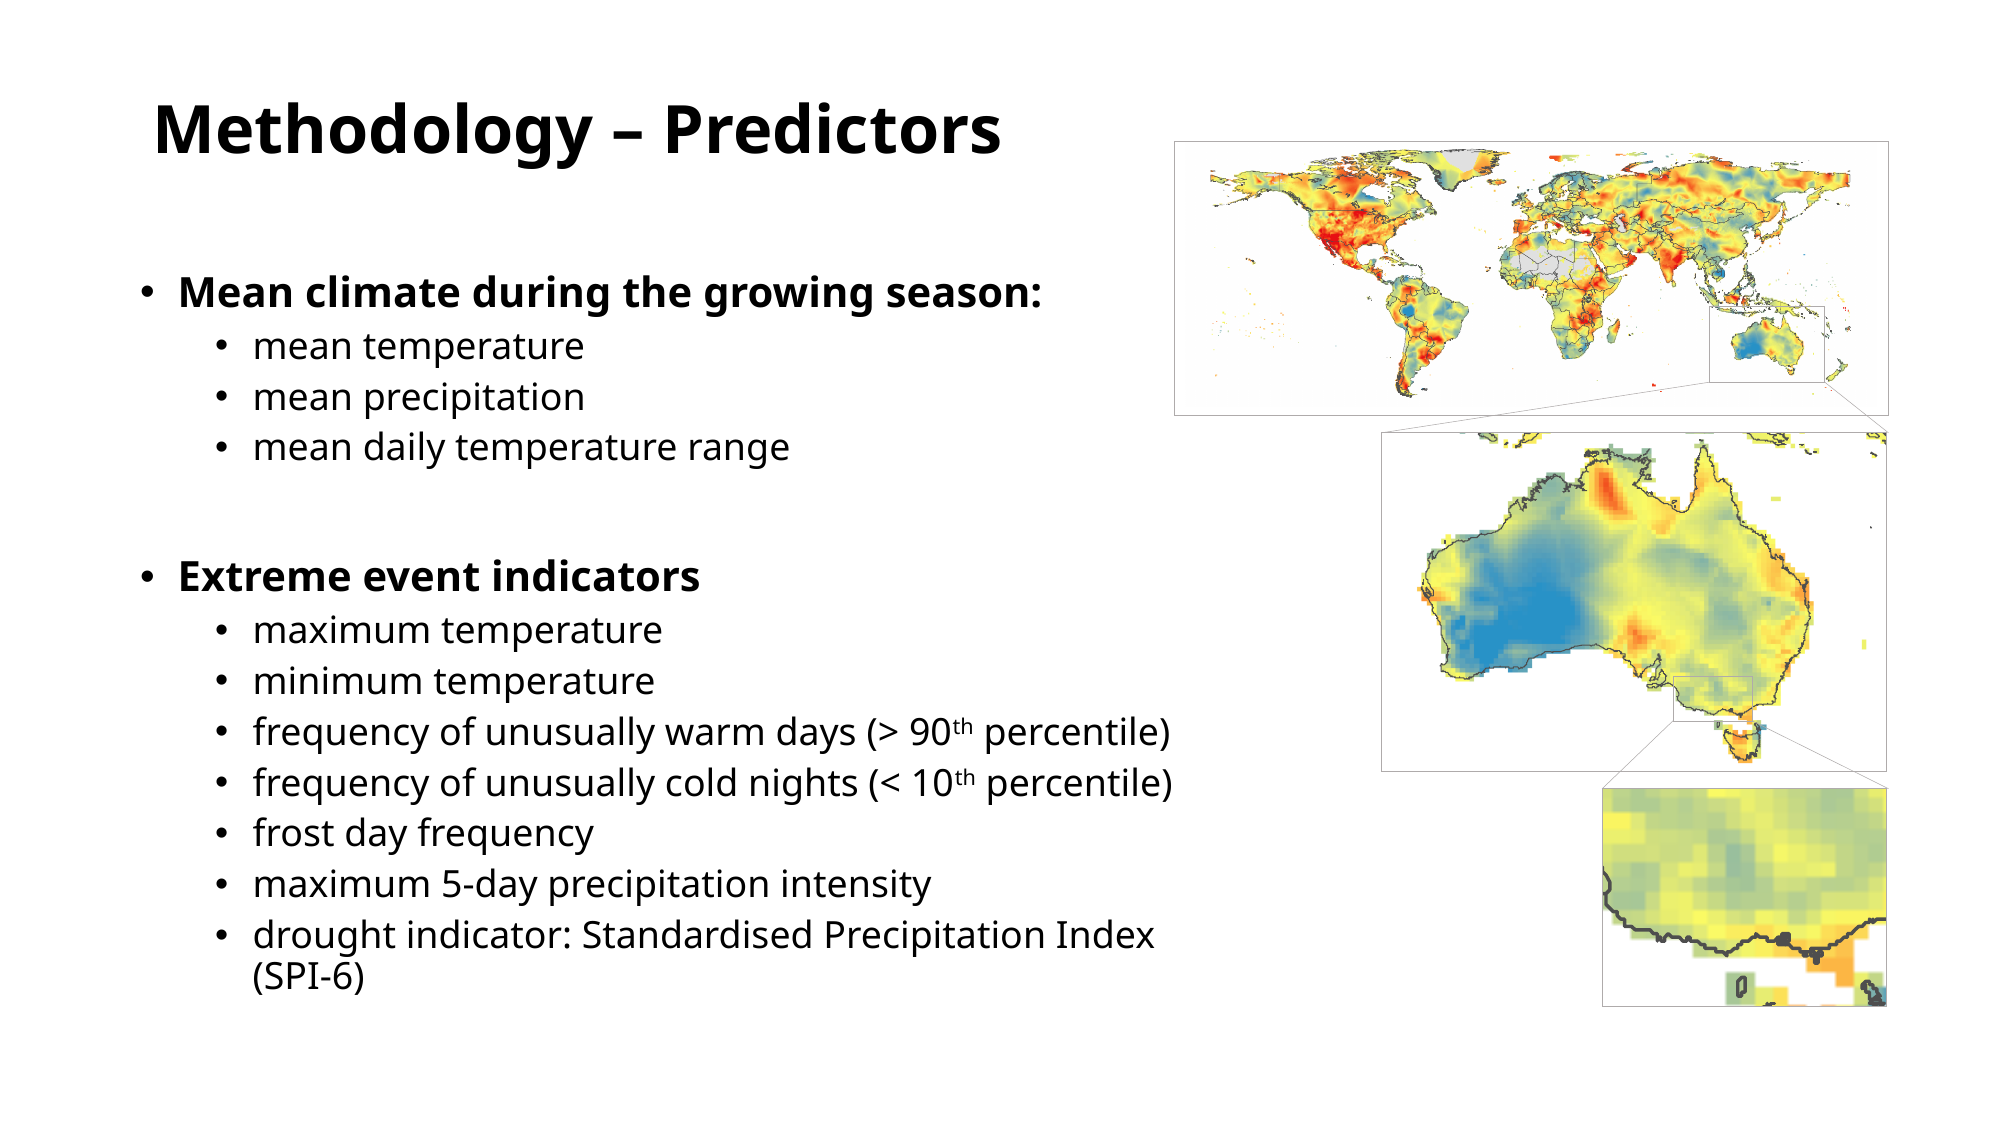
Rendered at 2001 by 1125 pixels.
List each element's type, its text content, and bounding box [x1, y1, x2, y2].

picture [1174, 141, 1889, 416]
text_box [1381, 306, 1889, 772]
text_box Mean climate during the growing season: mean temperature mean precipitation mean daily temperature range Extreme event indicators maximum temperature minimum temperature frequency of unusually warm days (> 90th percentile) frequency of unusually cold nights (< 10th percentile) frost day frequency maximum 5-day precipitation intensity drought indicator: Standardised Precipitation Index (SPI-6) [125, 263, 1204, 1125]
title Methodology – Predictors [137, 74, 1705, 189]
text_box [1602, 676, 1889, 1007]
